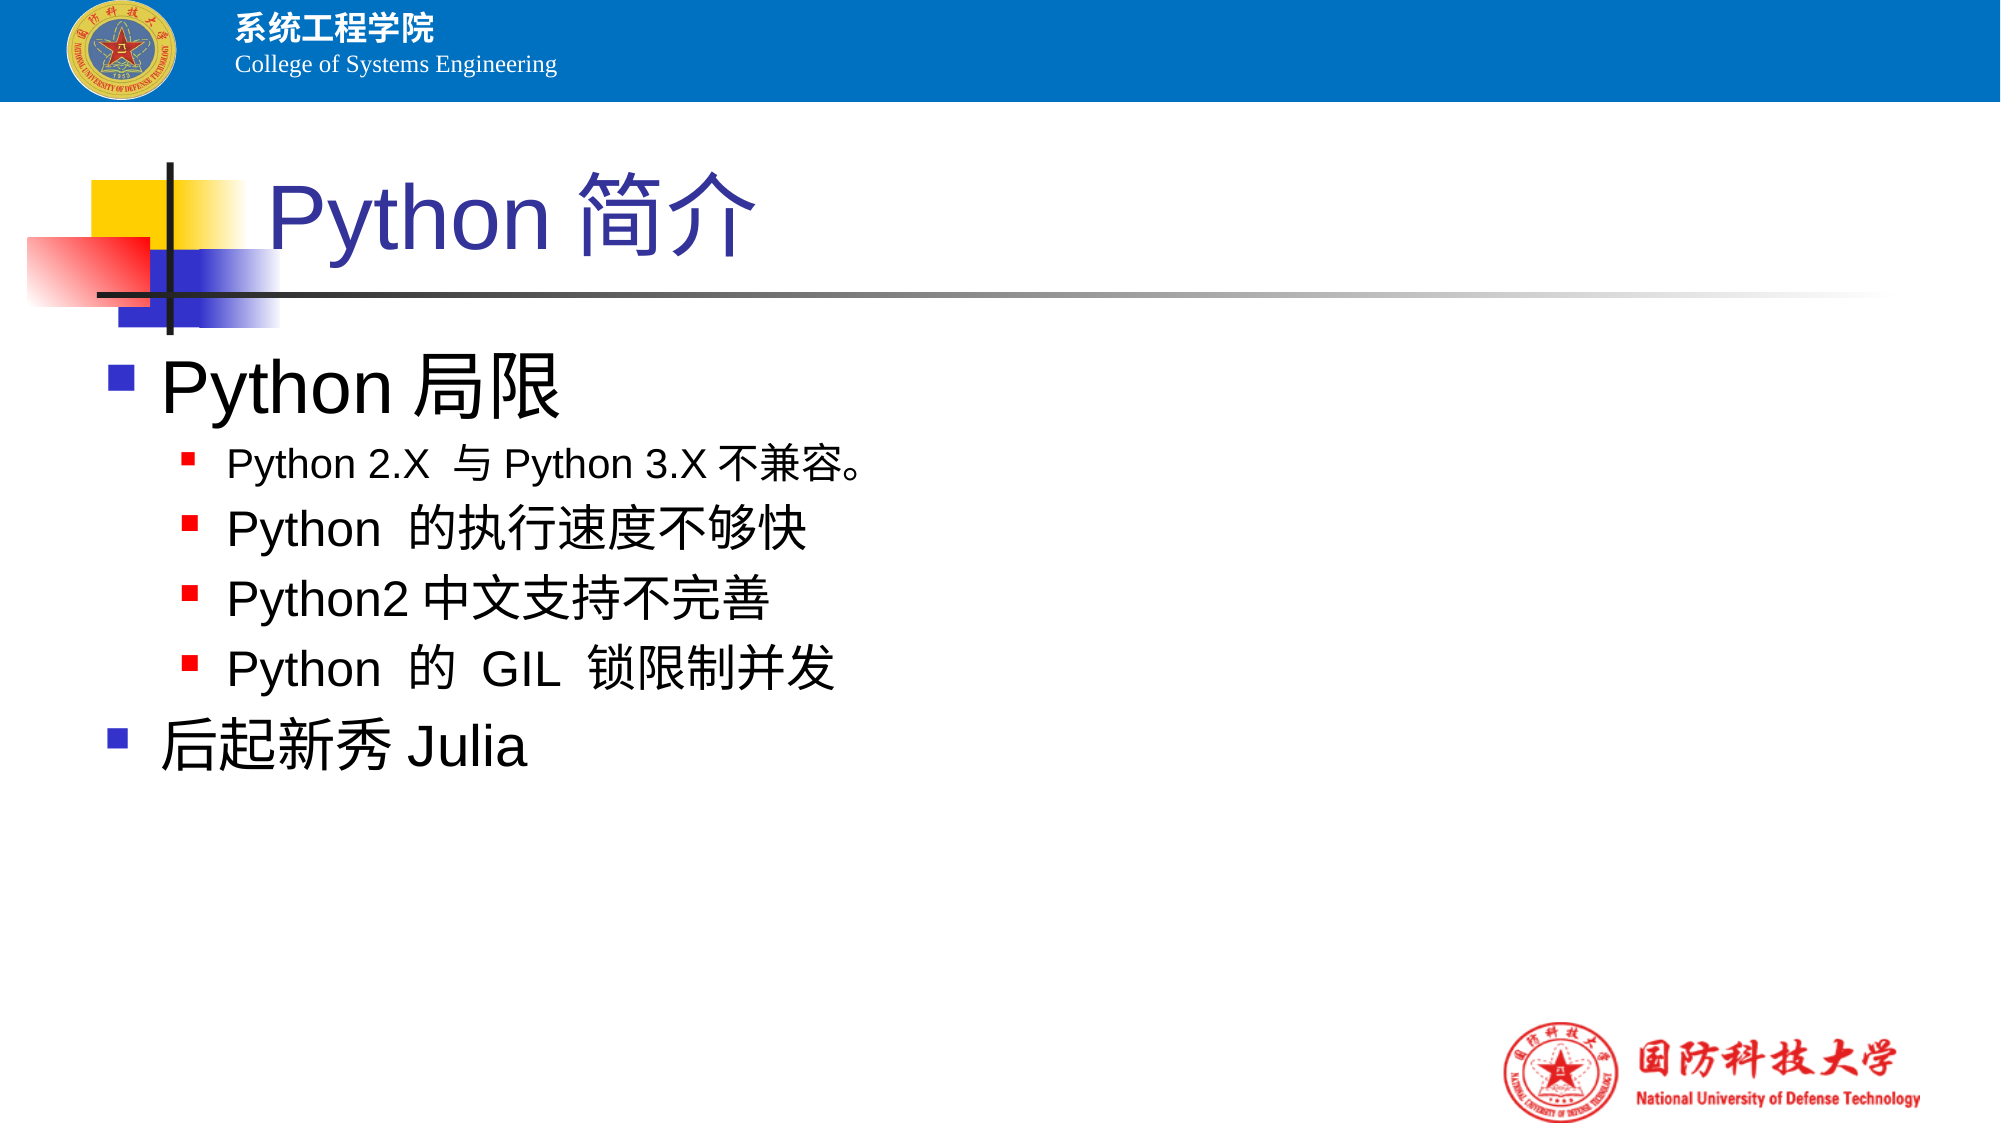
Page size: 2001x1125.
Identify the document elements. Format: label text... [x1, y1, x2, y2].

list Python局限 Python 2.X 与Python 3.X不兼容。 Python 的执行速度不够快 Python2中文支持不完善 Python 的 GIL 锁限制并发 后起新秀Julia [89, 331, 1925, 1052]
picture [1502, 1052, 1920, 1123]
title Python简介 [251, 35, 1957, 275]
picture [66, 0, 177, 100]
